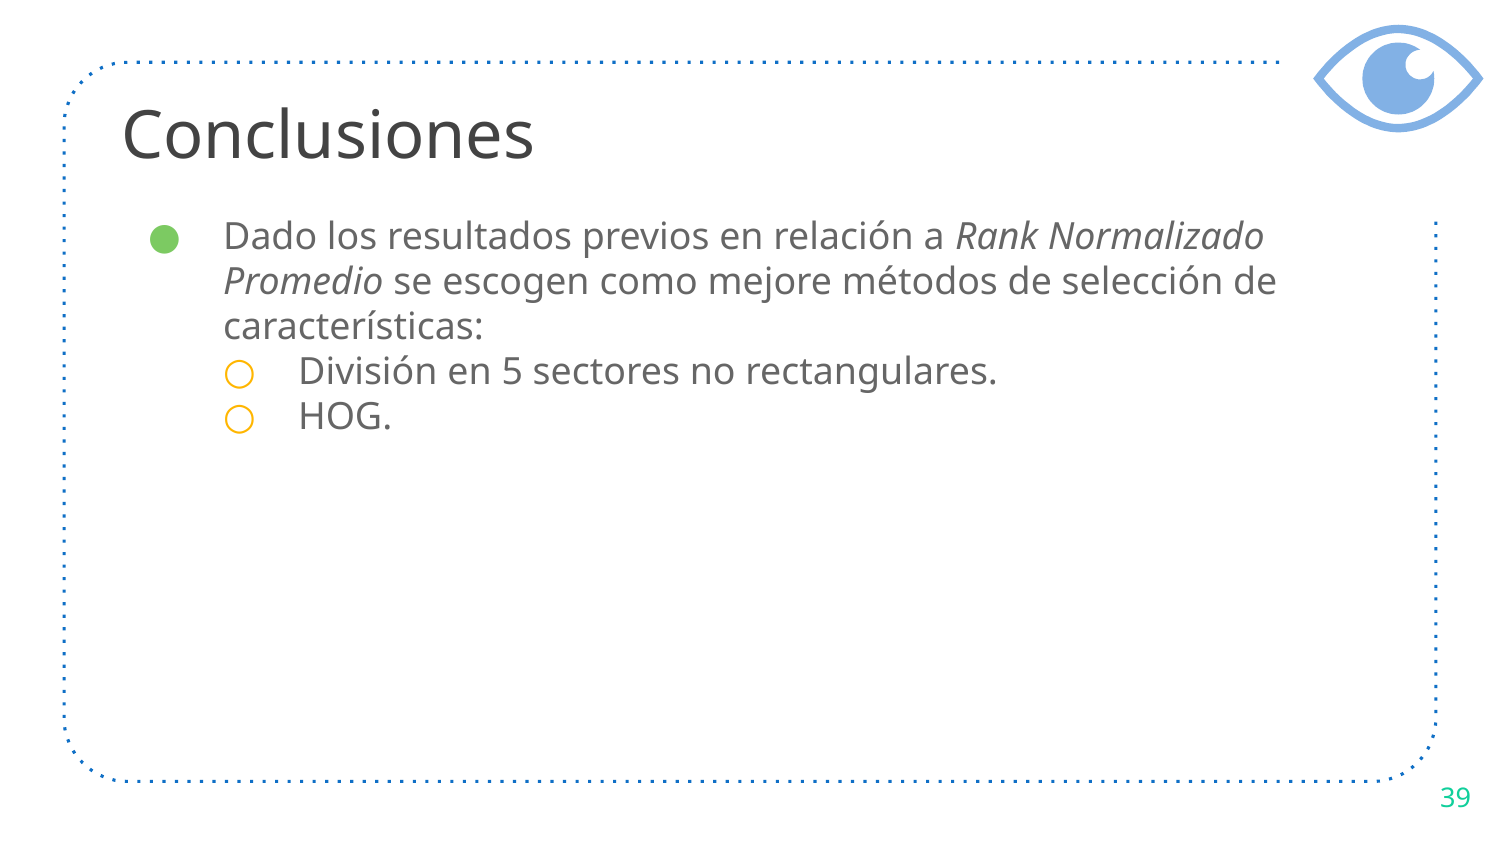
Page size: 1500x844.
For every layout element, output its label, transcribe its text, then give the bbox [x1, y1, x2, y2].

slide_number 39 [1411, 753, 1500, 844]
title Conclusiones [106, 76, 1233, 218]
list Dado los resultados previos en relación a Rank Normalizado Promedio se escogen como mejore métodos de selección de características: División en 5 sectores no rectangulares. HOG. [133, 197, 1314, 586]
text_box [1312, 24, 1484, 133]
